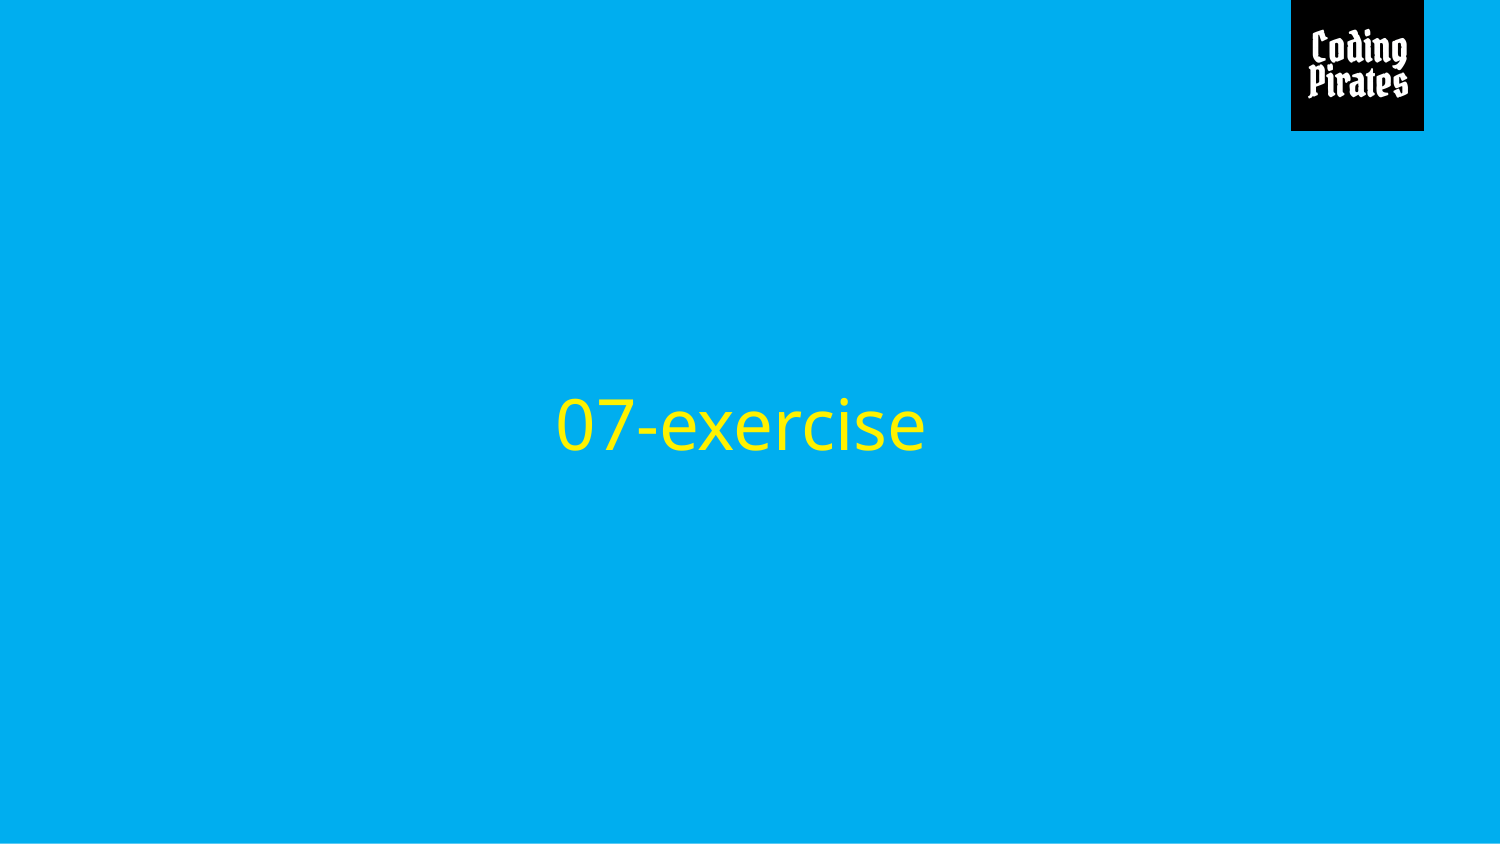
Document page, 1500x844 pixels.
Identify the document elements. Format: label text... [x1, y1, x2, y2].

title 07-exercise [12, 352, 1472, 491]
picture [1292, 0, 1423, 130]
